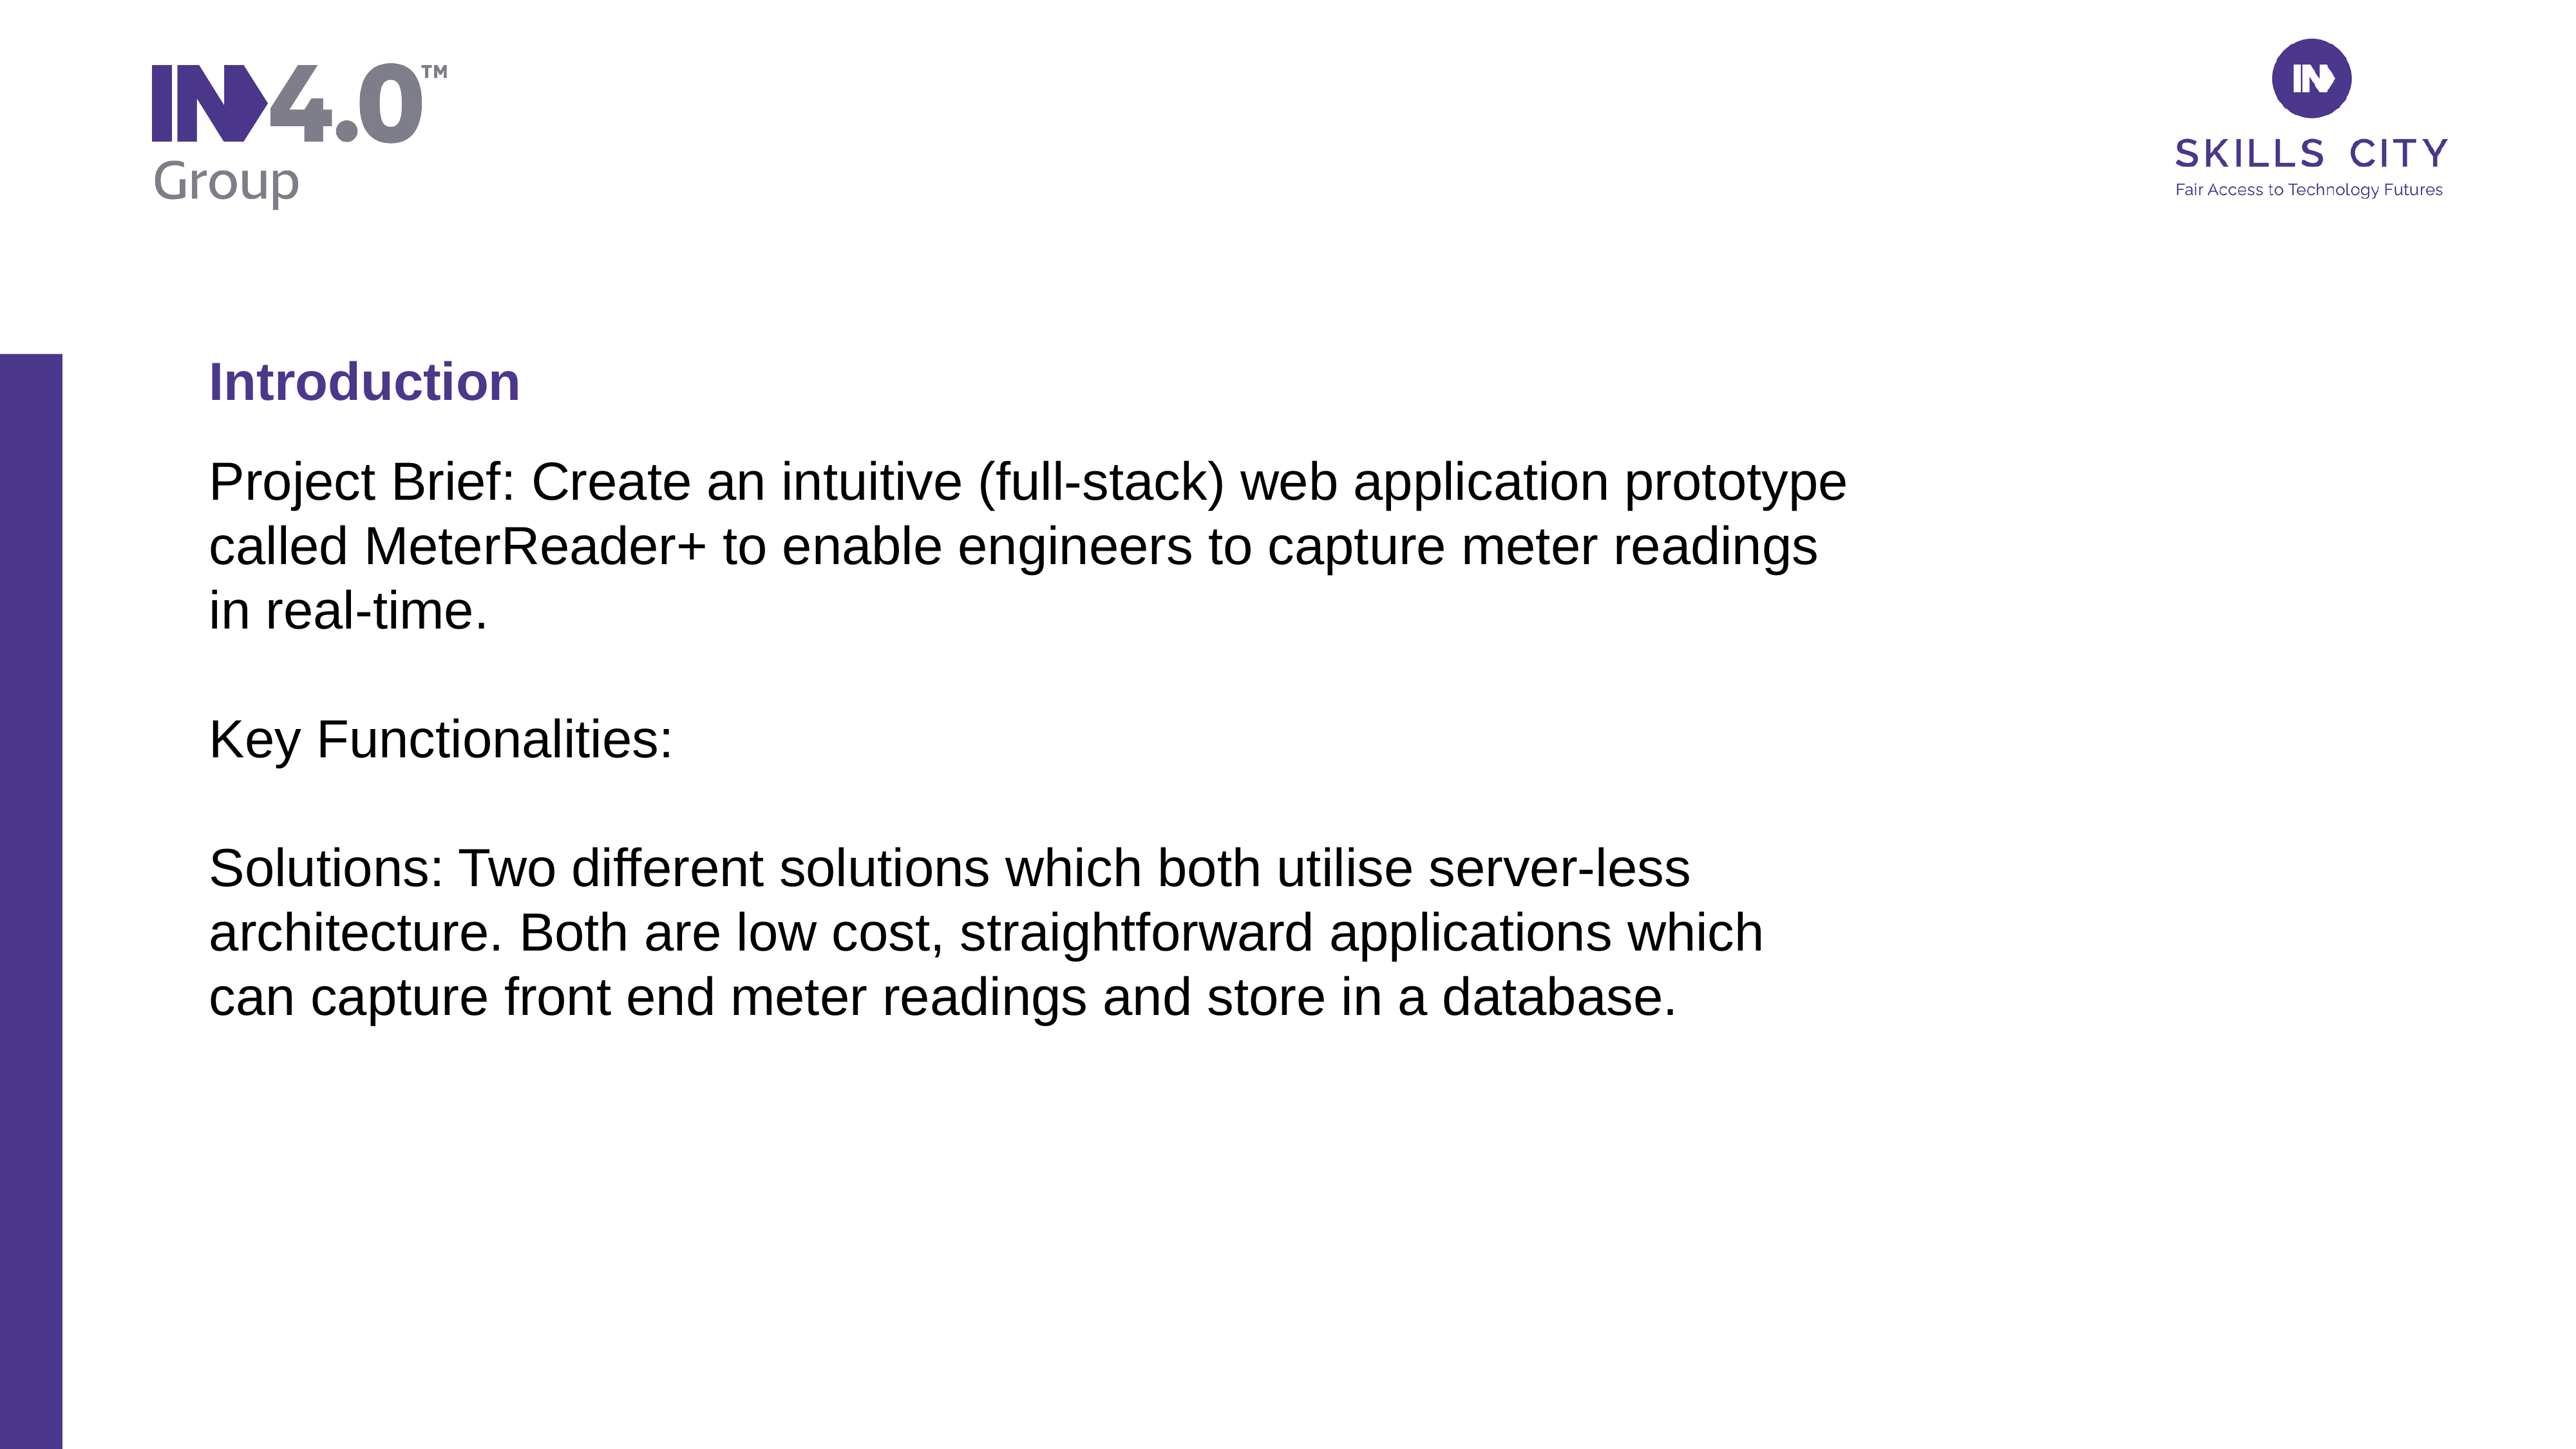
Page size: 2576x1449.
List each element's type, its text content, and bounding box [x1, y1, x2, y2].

picture [152, 63, 447, 210]
list Project Brief: Create an intuitive (full-stack) web application prototype called MeterReader+ to enable engineers to capture meter readings in real-time. Key Functionalities: Solutions: Two different solutions which both utilise server-less architecture. Both are low cost, straightforward applications which can capture front end meter readings and store in a database. [209, 446, 1850, 1340]
picture [2100, 0, 2523, 238]
list Introduction [209, 354, 1540, 419]
